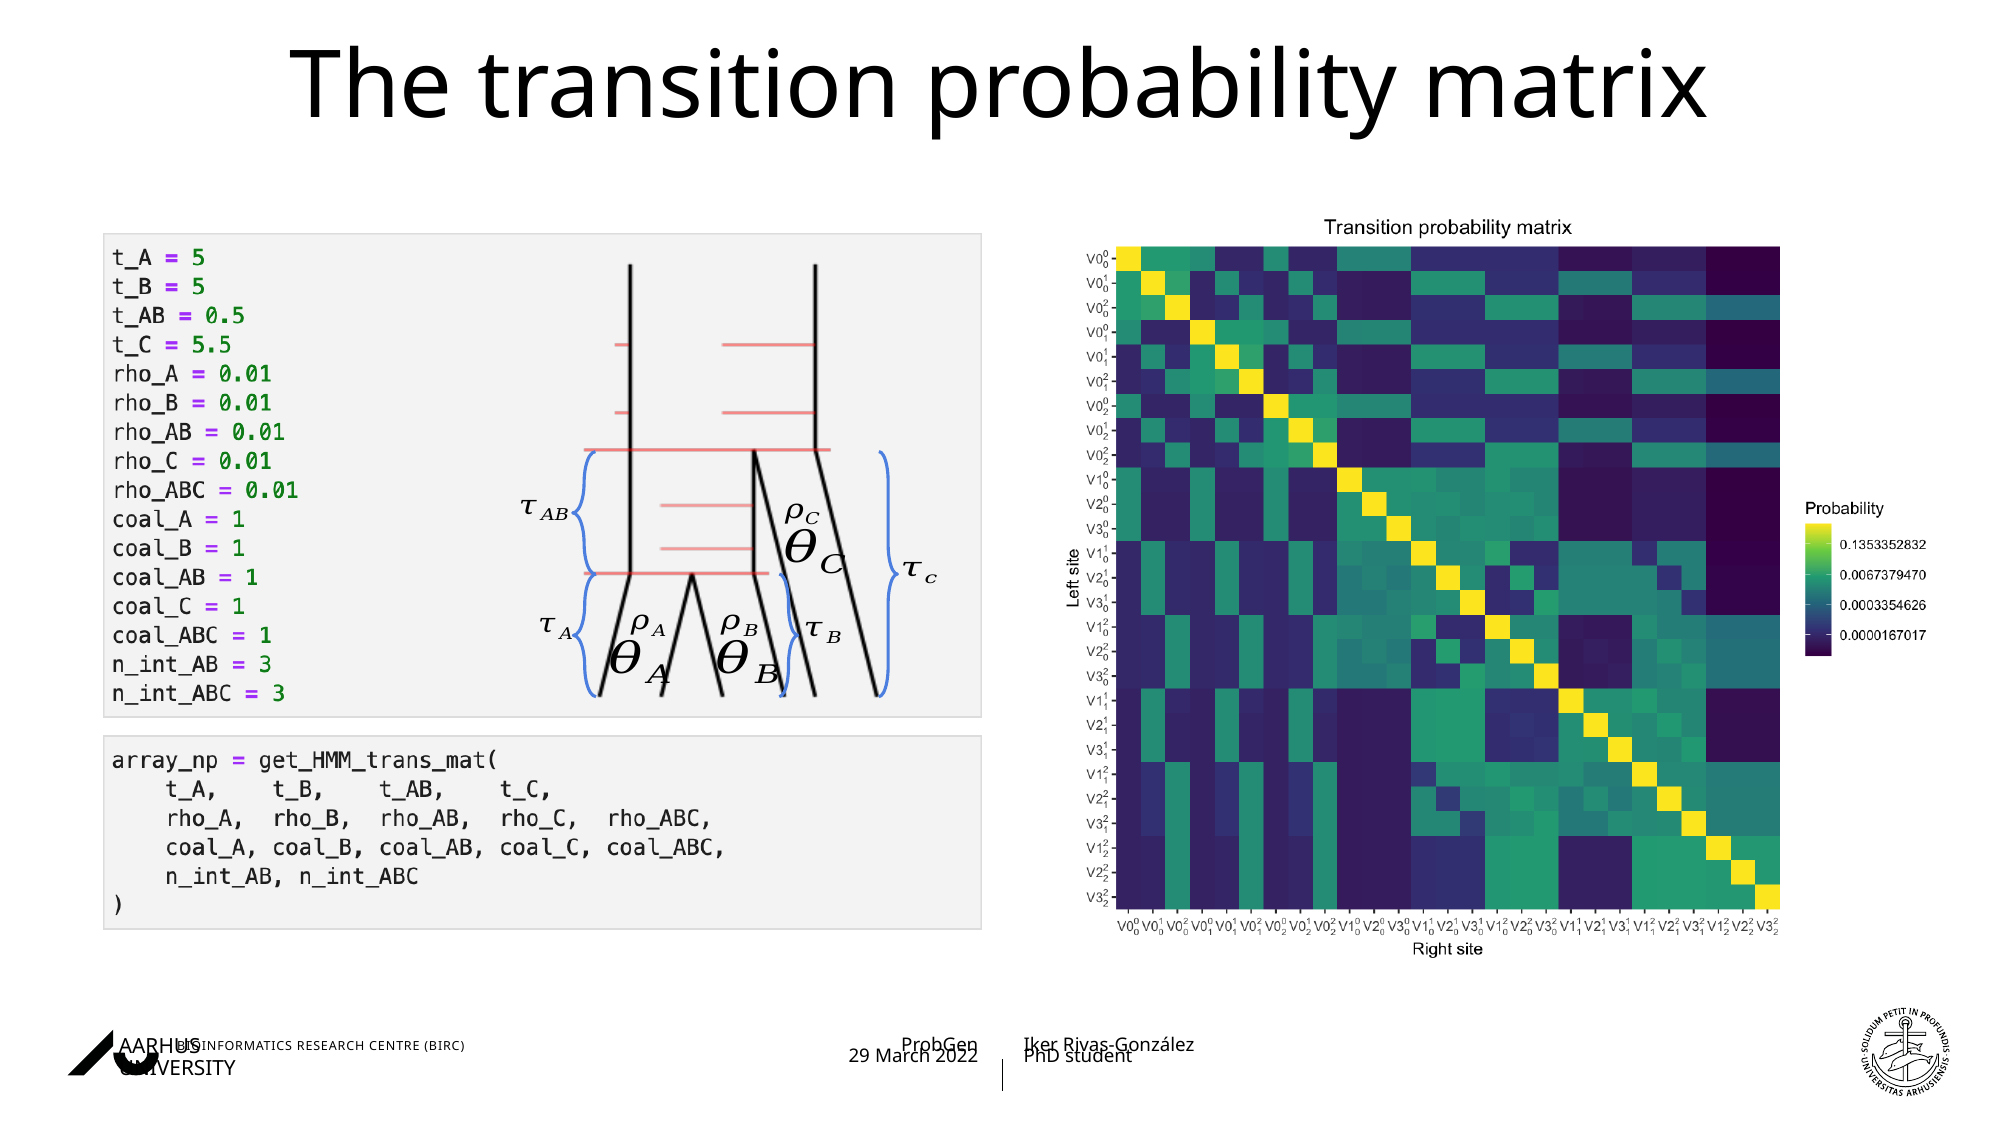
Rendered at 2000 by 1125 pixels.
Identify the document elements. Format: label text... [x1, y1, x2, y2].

title The transition probability matrix [51, 37, 1948, 162]
picture [1058, 207, 1943, 969]
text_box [429, 172, 1048, 790]
picture [99, 229, 986, 933]
